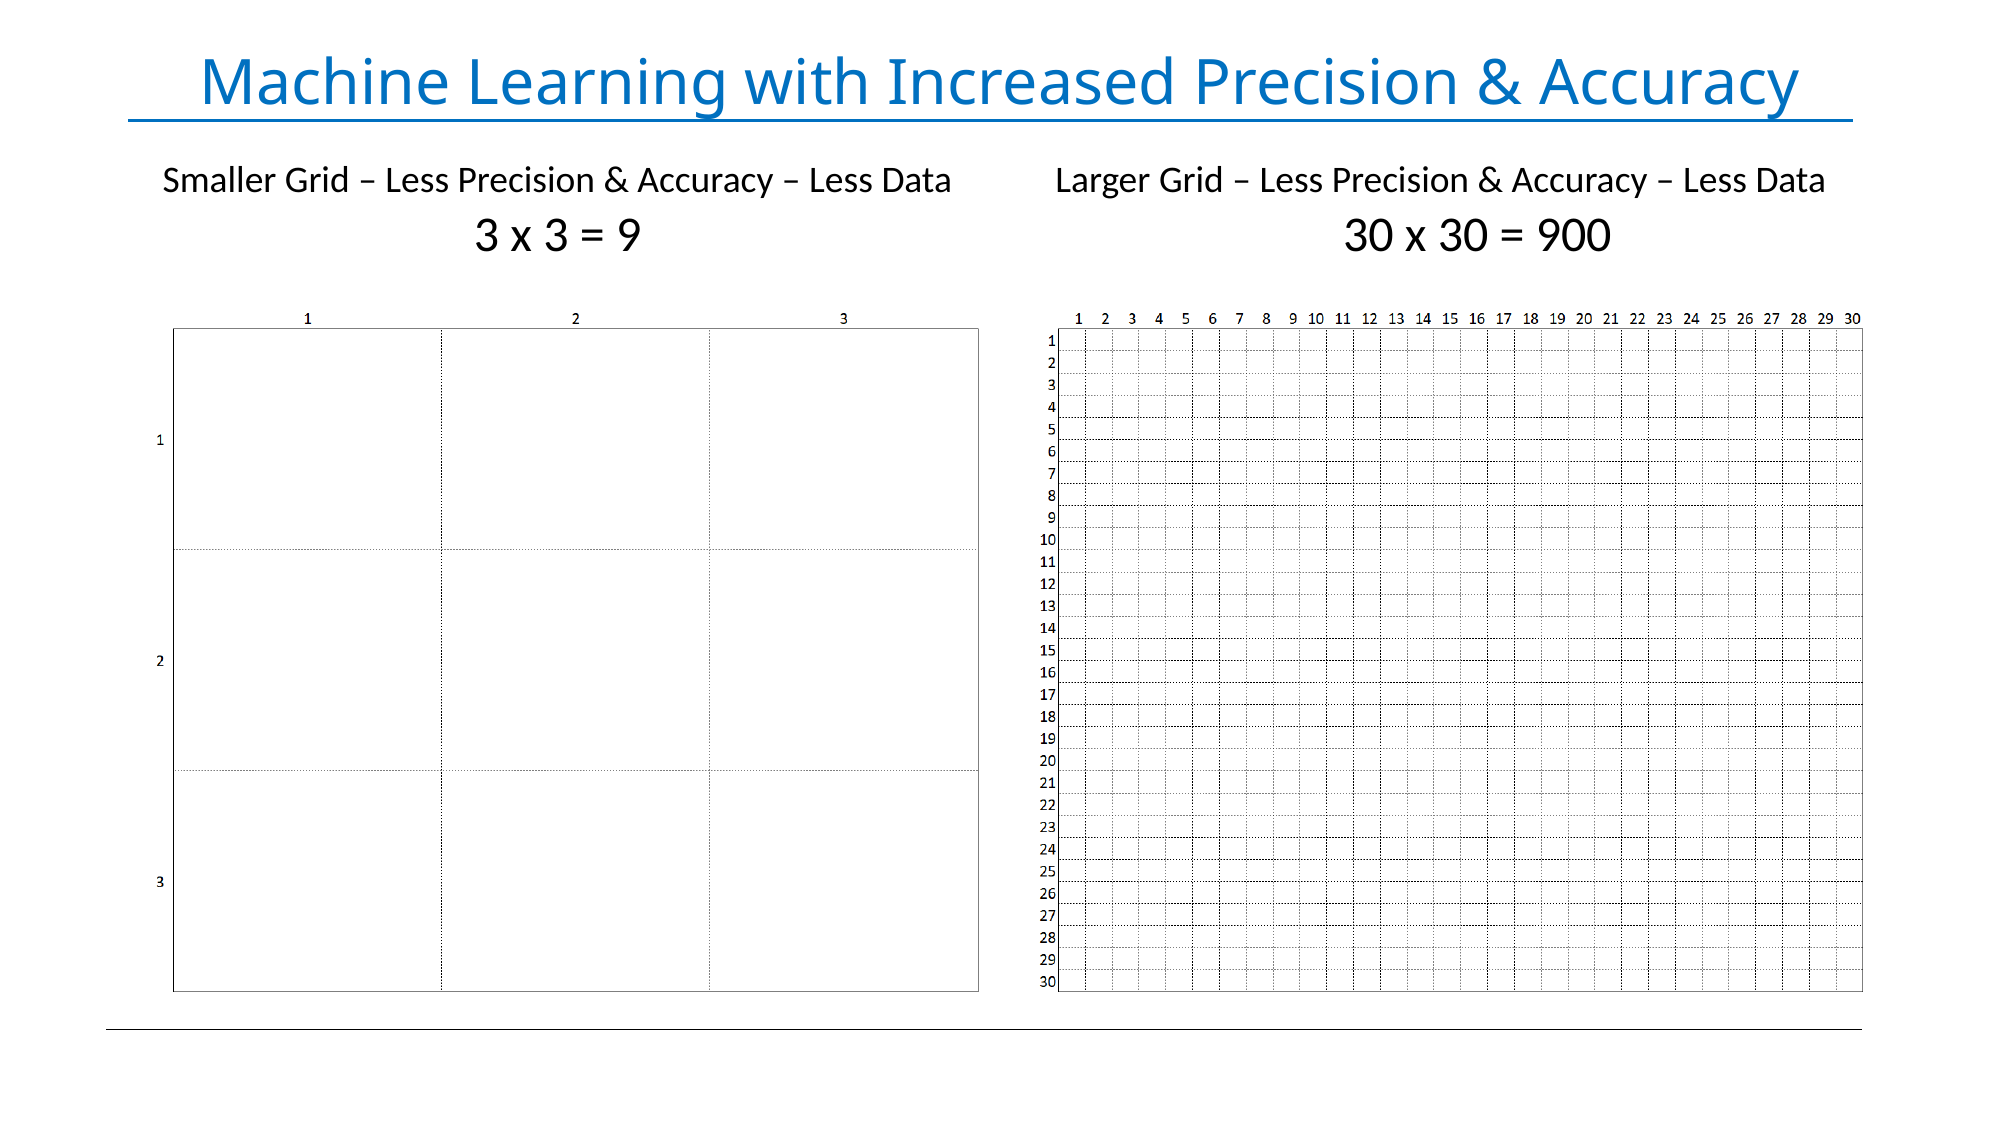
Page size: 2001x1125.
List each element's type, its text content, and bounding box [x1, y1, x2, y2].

picture [146, 306, 1863, 992]
text_box 3 x 3 = 9 [172, 193, 943, 269]
text_box Smaller Grid – Less Precision & Accuracy – Less Data [137, 148, 978, 208]
text_box Larger Grid – Less Precision & Accuracy – Less Data [1029, 148, 1854, 208]
title Machine Learning with Increased Precision & Accuracy [137, 34, 1863, 135]
text_box 30 x 30 = 900 [1092, 193, 1863, 269]
